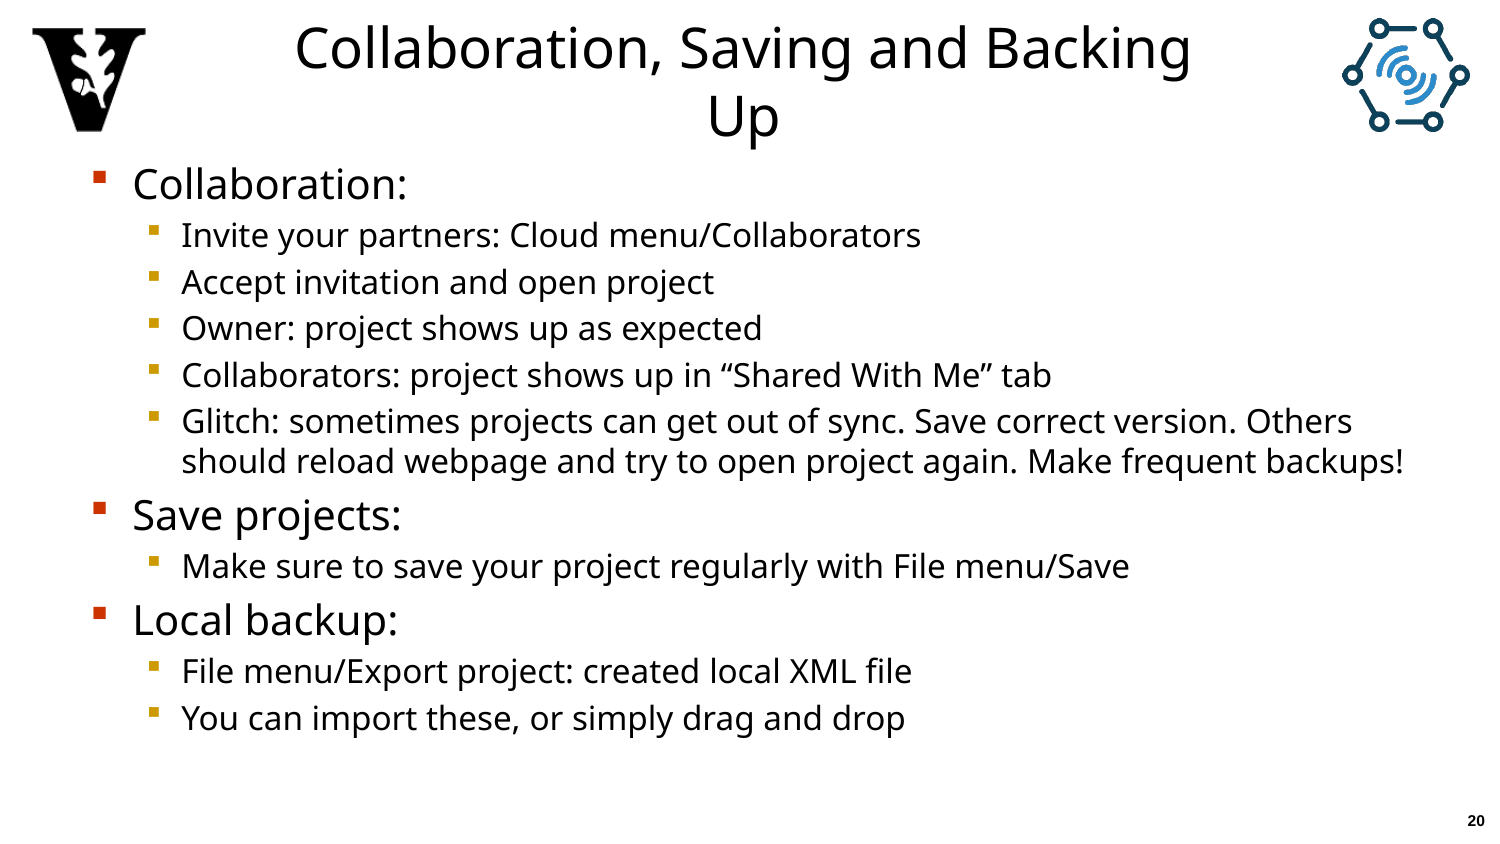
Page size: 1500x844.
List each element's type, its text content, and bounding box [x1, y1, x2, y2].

picture [1342, 18, 1470, 132]
title Collaboration, Saving and Backing Up [237, 28, 1250, 132]
picture [32, 28, 146, 132]
slide_number 20 [1374, 796, 1500, 844]
list Collaboration: Invite your partners: Cloud menu/Collaborators Accept invitation and open project Owner: project shows up as expected Collaborators: project shows up in “Shared With Me” tab Glitch: sometimes projects can get out of sync. Save correct version. Others should reload webpage and try to open project again. Make frequent backups! Save projects: Make sure to save your project regularly with File menu/Save Local backup: File menu/Export project: created local XML file You can import these, or simply drag and drop [75, 150, 1425, 797]
